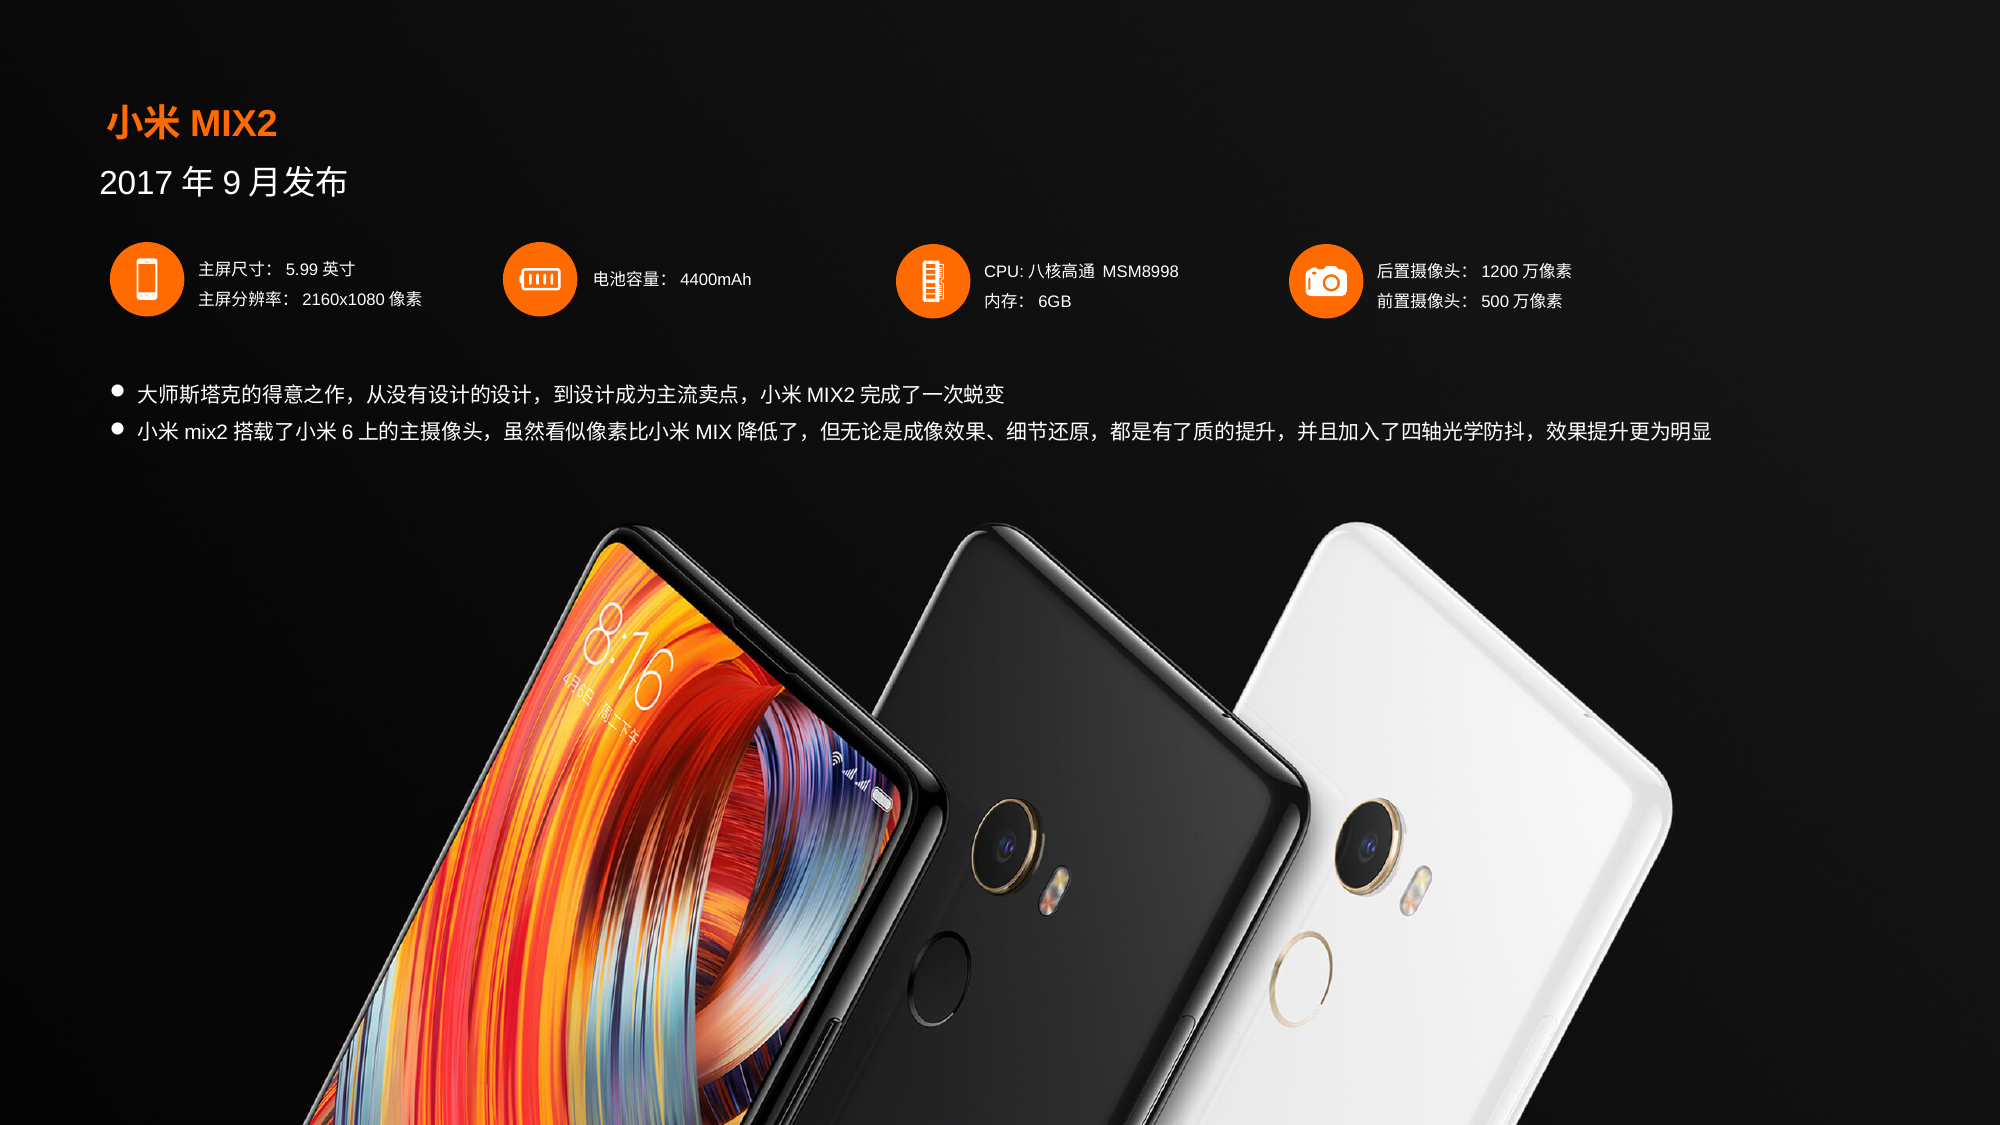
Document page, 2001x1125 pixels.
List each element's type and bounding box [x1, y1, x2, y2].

picture [0, 0, 2000, 1125]
text_box [109, 241, 1570, 319]
